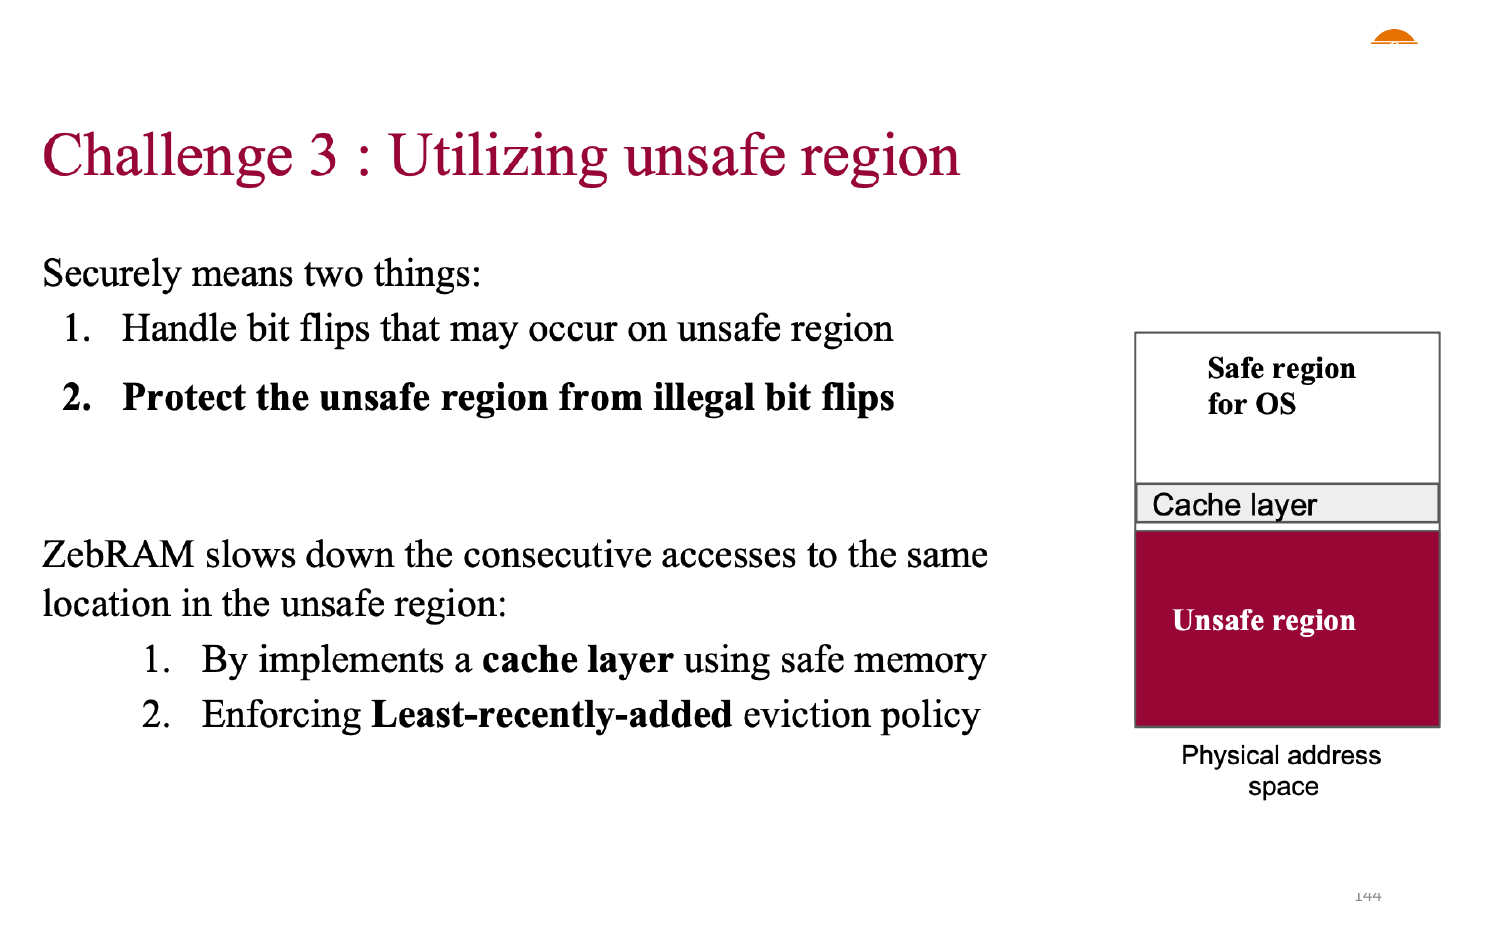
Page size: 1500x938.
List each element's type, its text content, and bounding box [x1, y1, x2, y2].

picture [0, 44, 1500, 893]
slide_number 144 [1059, 893, 1397, 919]
